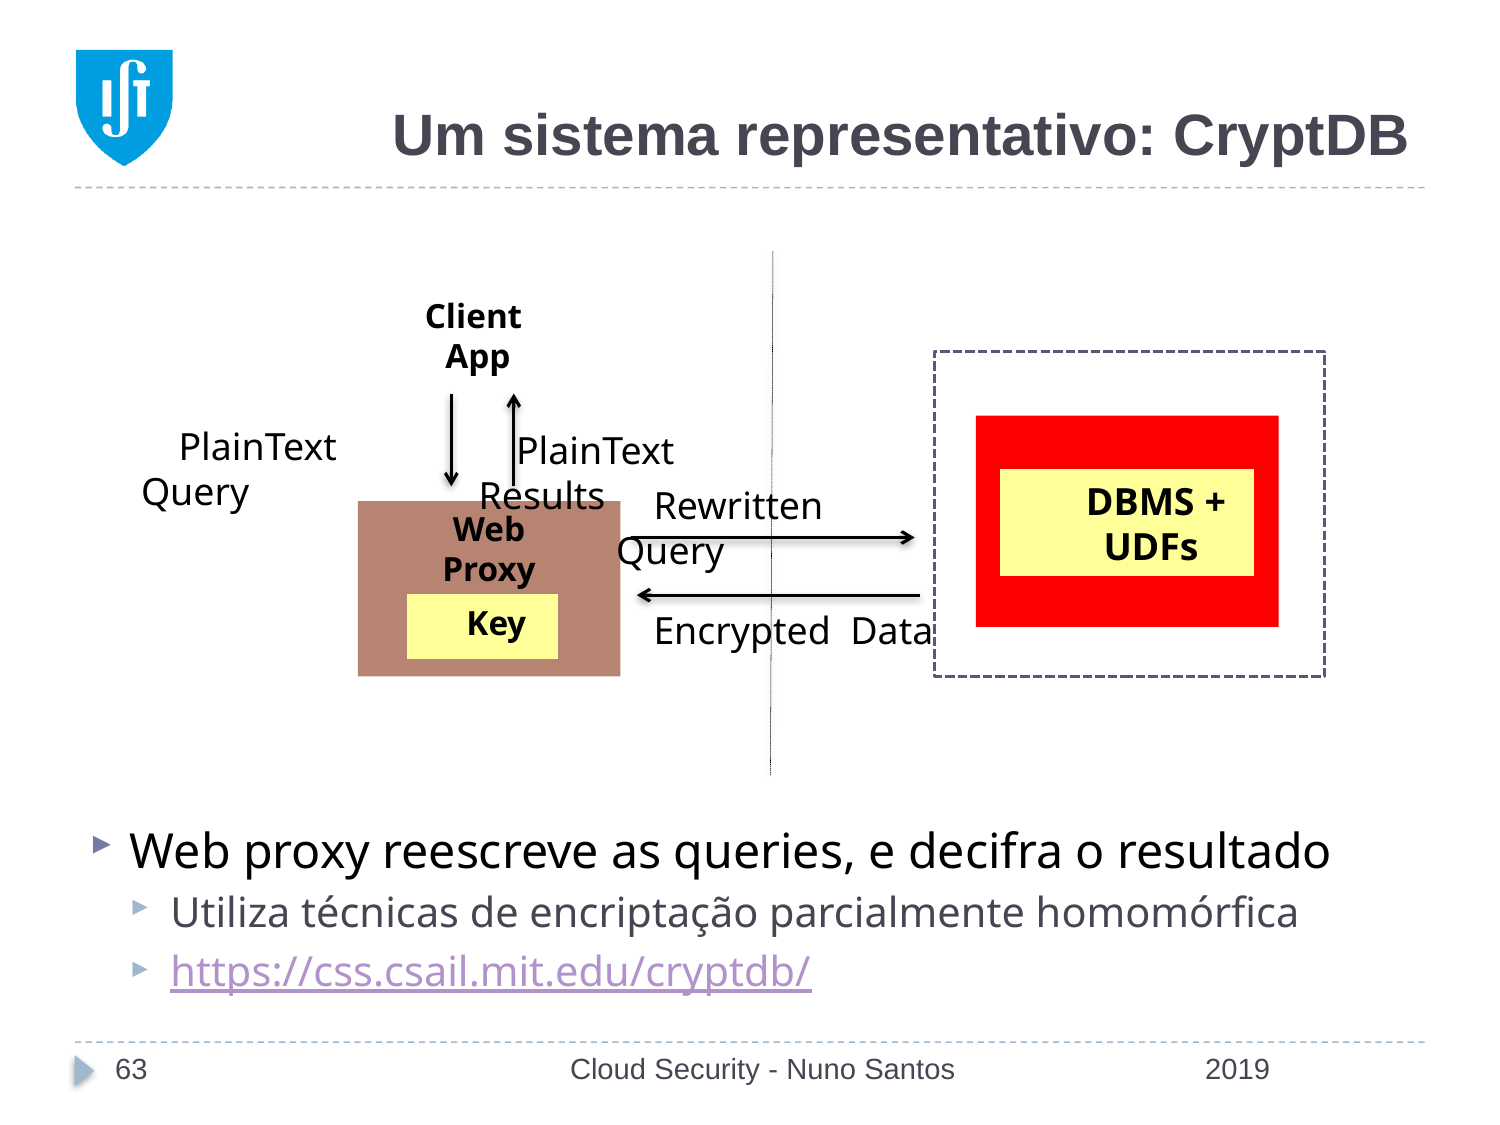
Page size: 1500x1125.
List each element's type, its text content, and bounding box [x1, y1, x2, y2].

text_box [125, 250, 1326, 776]
title Um sistema representativo: CryptDB [200, 24, 1425, 175]
footer Cloud Security - Nuno Santos [475, 1042, 1051, 1103]
list Web proxy reescreve as queries, e decifra o resultado Utiliza técnicas de encriptação parcialmente homomórfica https://css.csail.mit.edu/cryptdb/ [75, 812, 1425, 1013]
slide_number 2019 [1051, 1042, 1426, 1103]
picture [68, 42, 180, 175]
slide_number 63 [100, 1042, 426, 1103]
